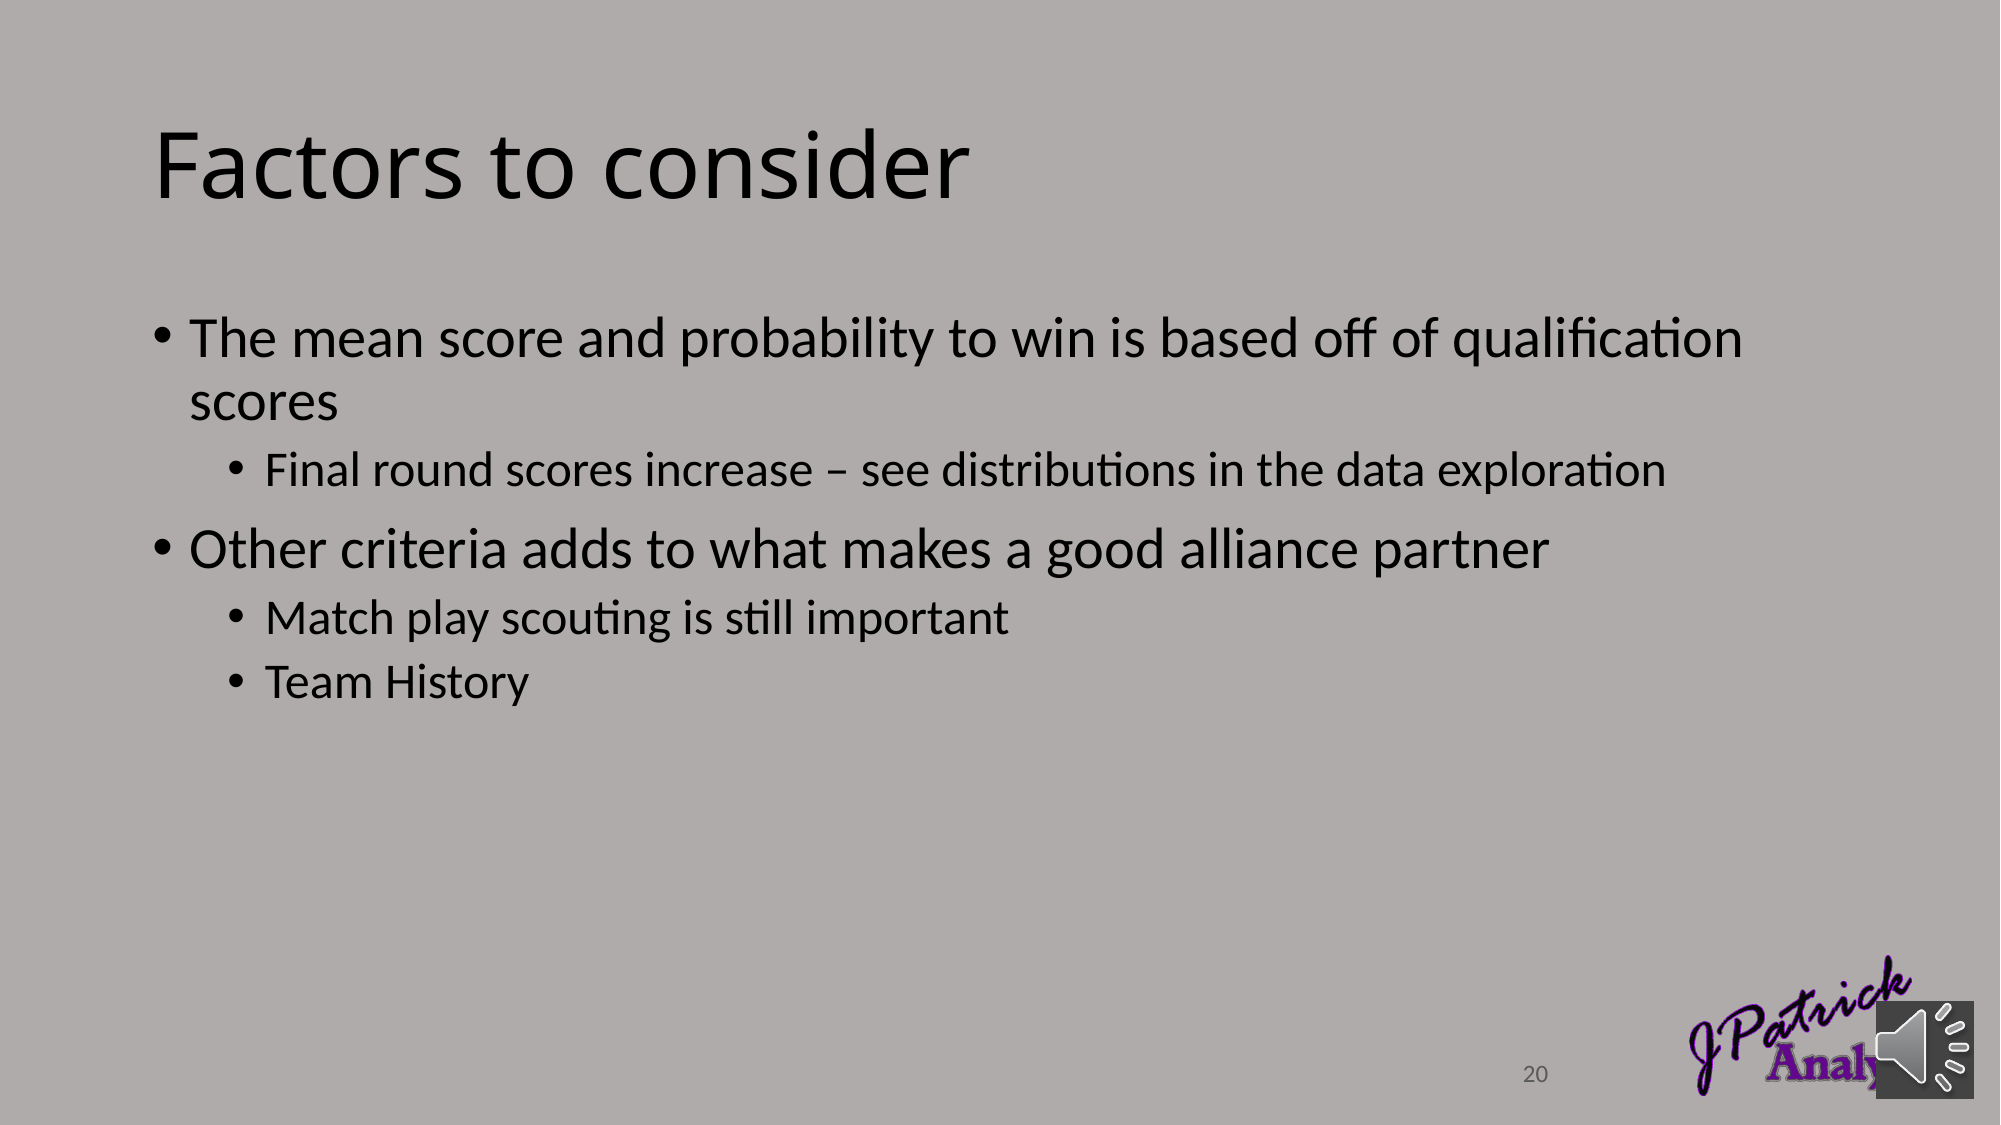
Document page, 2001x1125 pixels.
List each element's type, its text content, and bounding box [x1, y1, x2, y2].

slide_number 20 [1412, 1042, 1659, 1103]
title Factors to consider [137, 59, 1863, 278]
picture [1682, 948, 1975, 1125]
list The mean score and probability to win is based off of qualification scores Final round scores increase – see distributions in the data exploration Other criteria adds to what makes a good alliance partner Match play scouting is still important Team History [137, 299, 1863, 1014]
